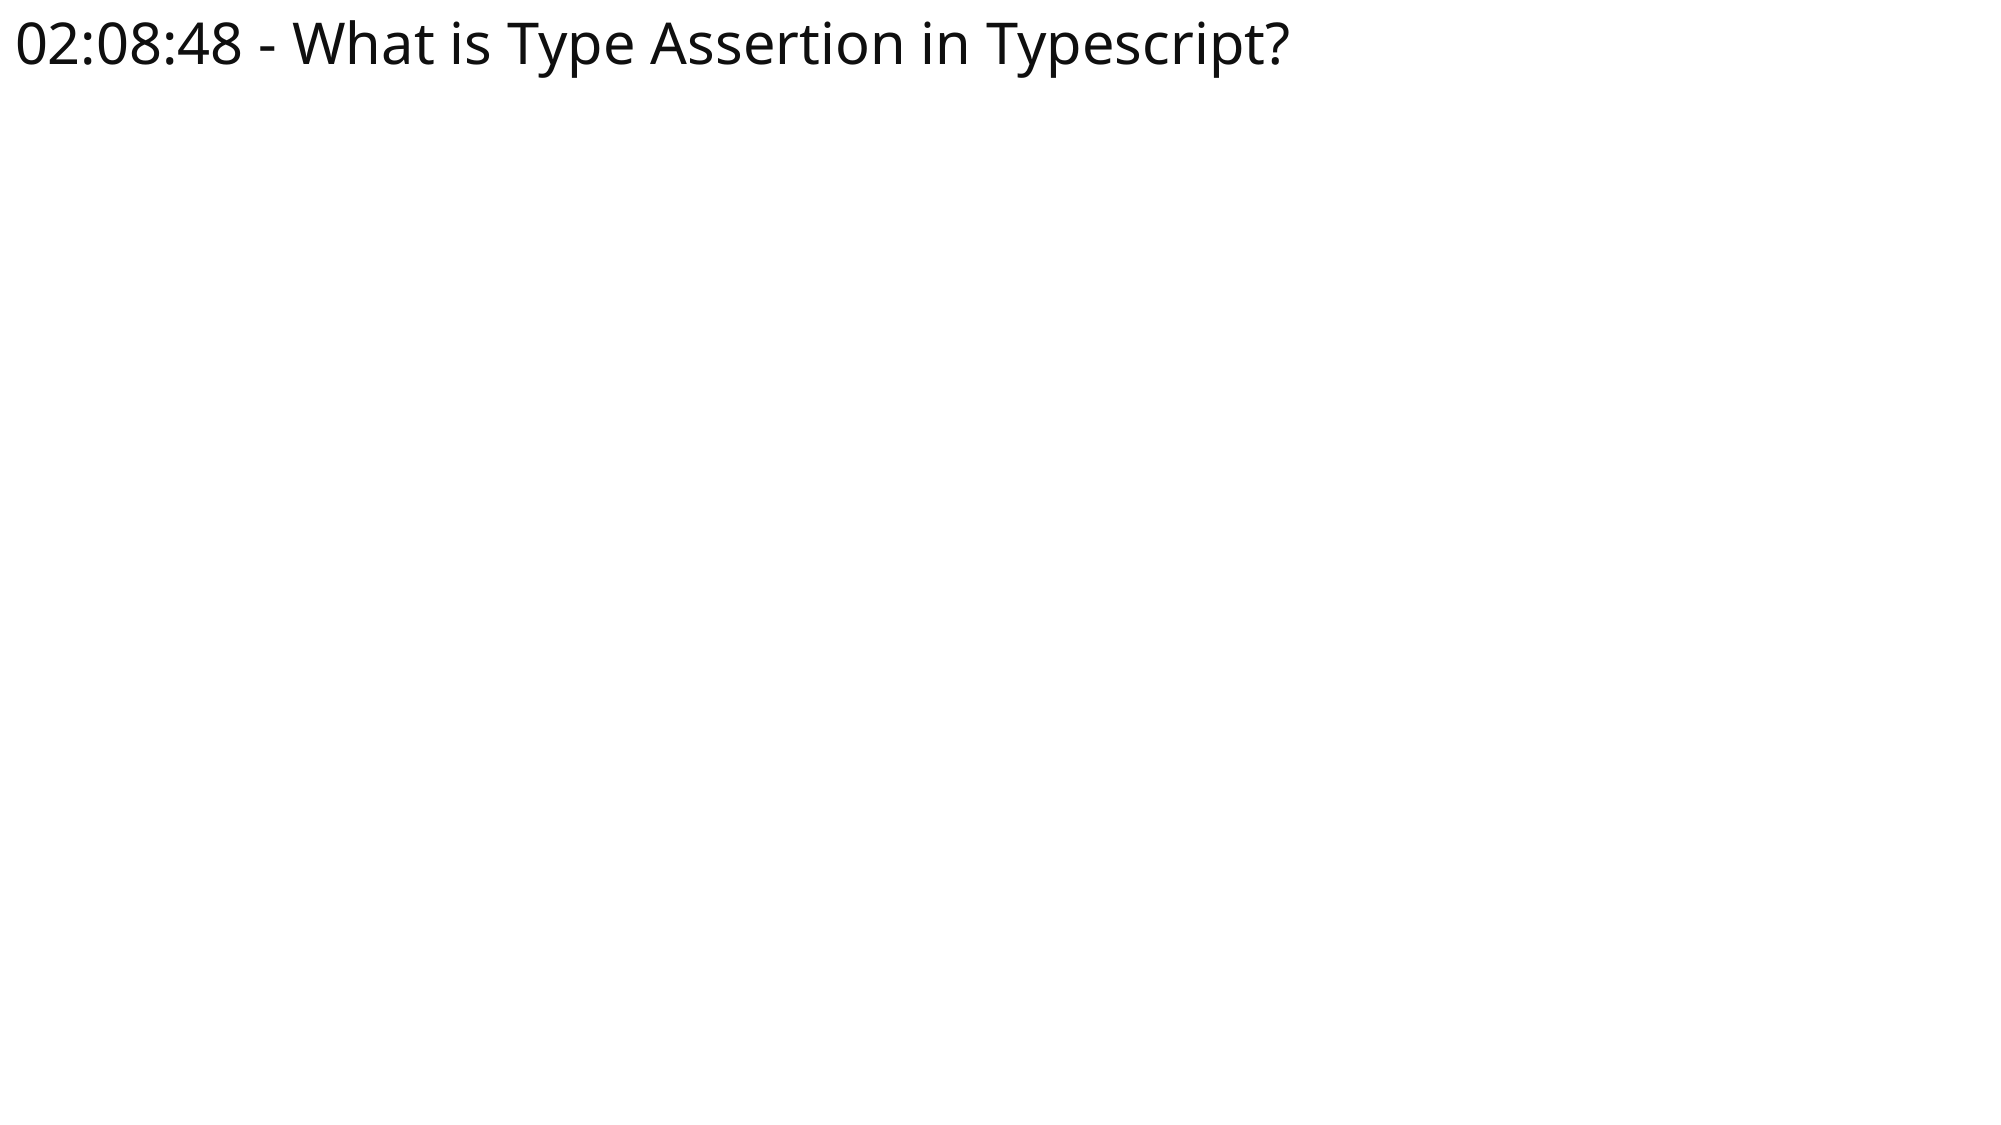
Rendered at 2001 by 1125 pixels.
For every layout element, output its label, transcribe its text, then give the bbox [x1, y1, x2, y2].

title 02:08:48 - What is Type Assertion in Typescript? [0, 0, 2000, 88]
